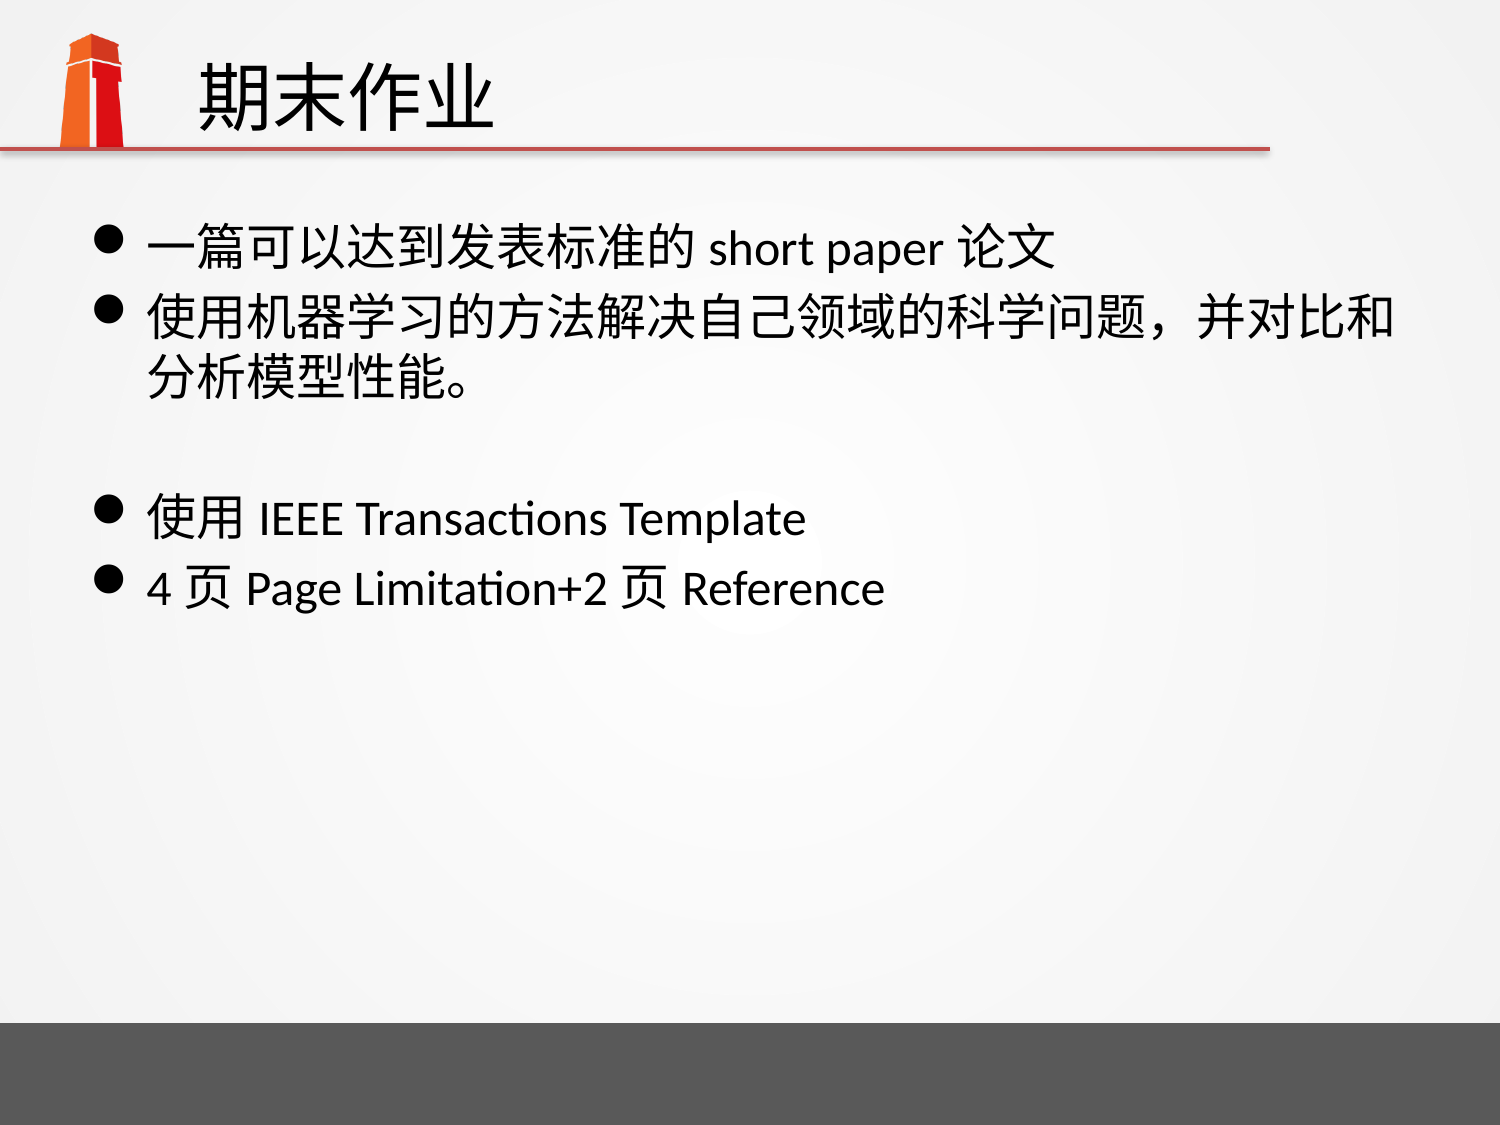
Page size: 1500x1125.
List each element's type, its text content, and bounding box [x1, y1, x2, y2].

picture [16, 11, 166, 147]
title 期末作业 [183, 42, 1270, 149]
list 一篇可以达到发表标准的short paper论文 使用机器学习的方法解决自己领域的科学问题，并对比和分析模型性能。 使用IEEE Transactions Template 4页Page Limitation+2页Reference [75, 208, 1425, 1005]
